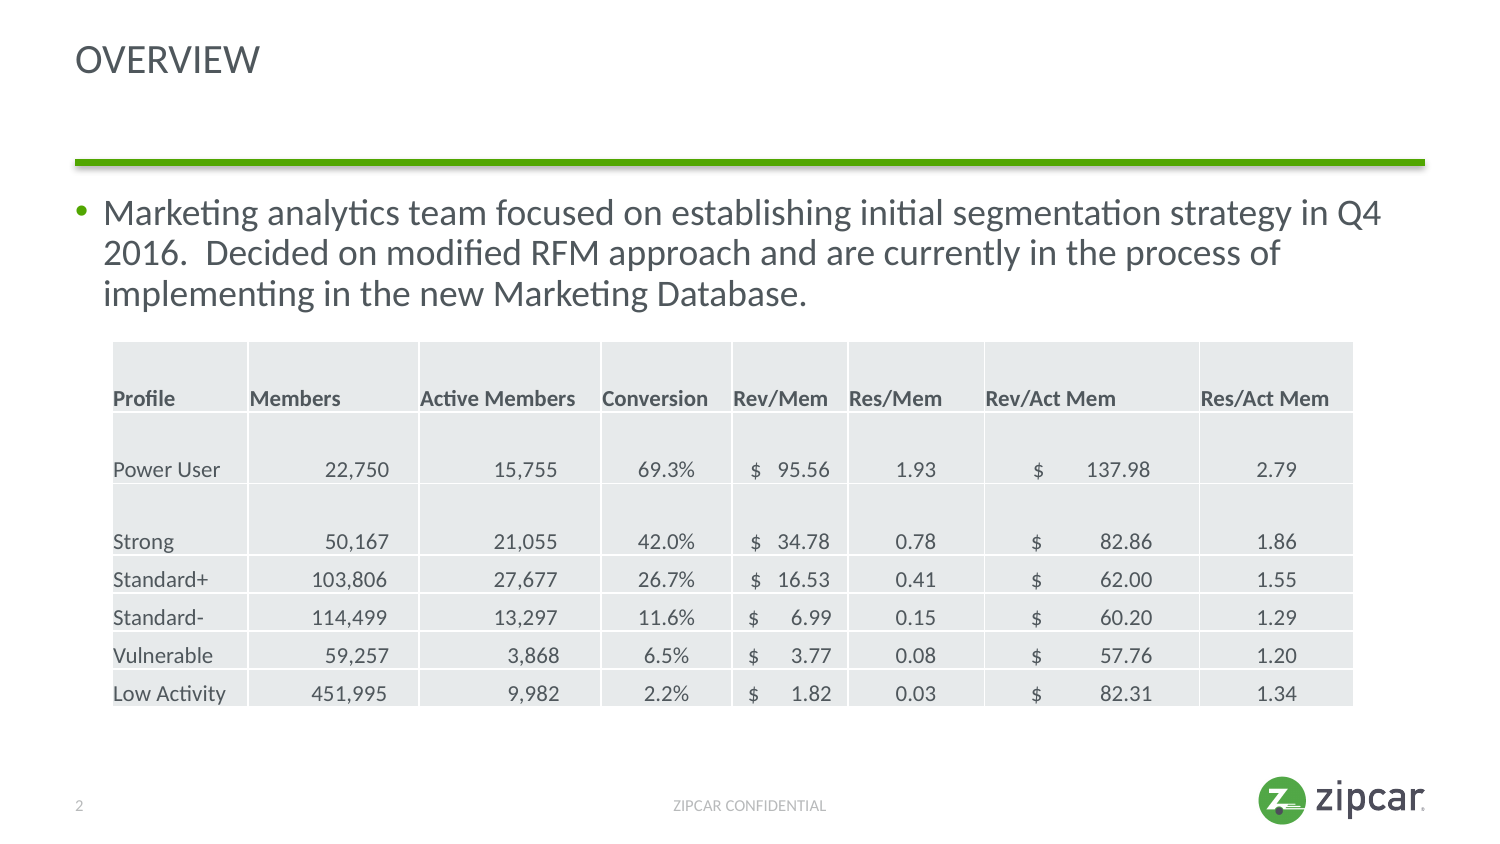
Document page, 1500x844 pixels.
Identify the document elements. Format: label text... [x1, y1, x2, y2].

table_cell $ 60.20 [985, 594, 1199, 630]
table_cell 3,868 [420, 632, 600, 668]
picture [1256, 774, 1425, 827]
table_header Active Members [420, 342, 600, 411]
table_cell $ 6.99 [733, 594, 847, 630]
list Marketing analytics team focused on establishing initial segmentation strategy in Q4 2016. Decided on modified RFM approach and are currently in the process of implementing in the new Marketing Database. [75, 162, 1425, 397]
table_cell 59,257 [249, 632, 418, 668]
table_cell 27,677 [420, 556, 600, 592]
table_cell Power User [113, 413, 247, 483]
table_cell 0.78 [849, 484, 984, 554]
table_cell 1.86 [1200, 484, 1353, 554]
table_header Rev/Act Mem [985, 342, 1199, 411]
table_cell $ 95.56 [733, 413, 847, 483]
table_cell $ 34.78 [733, 484, 847, 554]
table_cell 0.03 [849, 670, 984, 706]
table_cell 103,806 [249, 556, 418, 592]
table_cell 451,995 [249, 670, 418, 706]
table_cell $ 137.98 [985, 413, 1199, 483]
table_cell 50,167 [249, 484, 418, 554]
table_cell 0.08 [849, 632, 984, 668]
table_header Profile [113, 342, 247, 411]
table_cell $ 3.77 [733, 632, 847, 668]
table_cell 15,755 [420, 413, 600, 483]
table_cell $ 57.76 [985, 632, 1199, 668]
table_cell $ 62.00 [985, 556, 1199, 592]
table_cell 69.3% [602, 413, 731, 483]
table_cell 0.15 [849, 594, 984, 630]
table_cell Vulnerable [113, 632, 247, 668]
table_cell $ 16.53 [733, 556, 847, 592]
table_cell Standard- [113, 594, 247, 630]
table_cell 1.55 [1200, 556, 1353, 592]
table_cell 1.20 [1200, 632, 1353, 668]
table_cell Standard+ [113, 556, 247, 592]
table_cell Strong [113, 484, 247, 554]
table_cell 2.79 [1200, 413, 1353, 483]
table_header Rev/Mem [733, 342, 847, 411]
table_cell 11.6% [602, 594, 731, 630]
table_cell 6.5% [602, 632, 731, 668]
table_cell 13,297 [420, 594, 600, 630]
table_cell 21,055 [420, 484, 600, 554]
table_cell 0.41 [849, 556, 984, 592]
table_header Res/Act Mem [1200, 342, 1353, 411]
title Overview [75, 33, 1425, 84]
slide_number 2 [75, 782, 425, 828]
table_cell Low Activity [113, 670, 247, 706]
table_cell 2.2% [602, 670, 731, 706]
table_cell $ 82.86 [985, 484, 1199, 554]
table_cell 26.7% [602, 556, 731, 592]
table_cell 22,750 [249, 413, 418, 483]
table_cell $ 82.31 [985, 670, 1199, 706]
table_header Conversion [602, 342, 731, 411]
table_header Res/Mem [849, 342, 984, 411]
table_cell $ 1.82 [733, 670, 847, 706]
table_cell 114,499 [249, 594, 418, 630]
table_cell 1.34 [1200, 670, 1353, 706]
footer ZIPCAR CONFIDENTIAL [512, 782, 988, 828]
table_cell 1.93 [849, 413, 984, 483]
table_header Members [249, 342, 418, 411]
table_cell 9,982 [420, 670, 600, 706]
table_cell 42.0% [602, 484, 731, 554]
table_cell 1.29 [1200, 594, 1353, 630]
